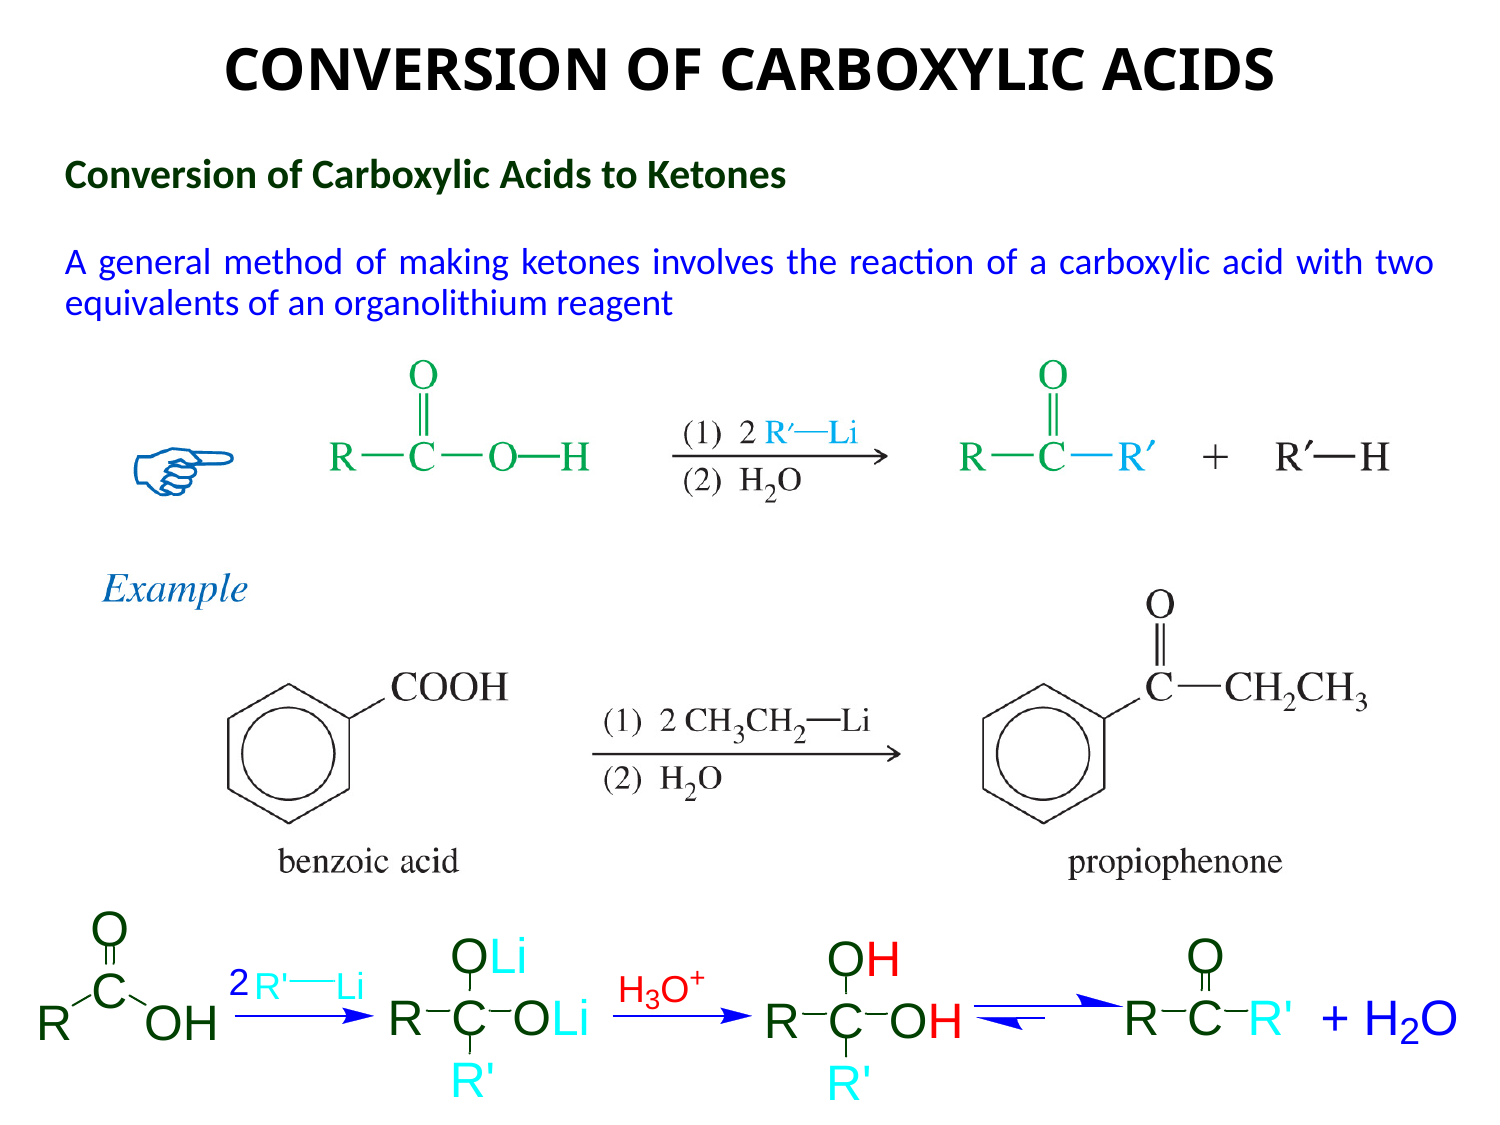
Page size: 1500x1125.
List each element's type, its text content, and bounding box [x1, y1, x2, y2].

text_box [31, 349, 1469, 1101]
text_box CONVERSION OF CARBOXYLIC ACIDS Conversion of Carboxylic Acids to Ketones A general method of making ketones involves the reaction of a carboxylic acid with two equivalents of an organolithium reagent [50, 24, 1450, 331]
